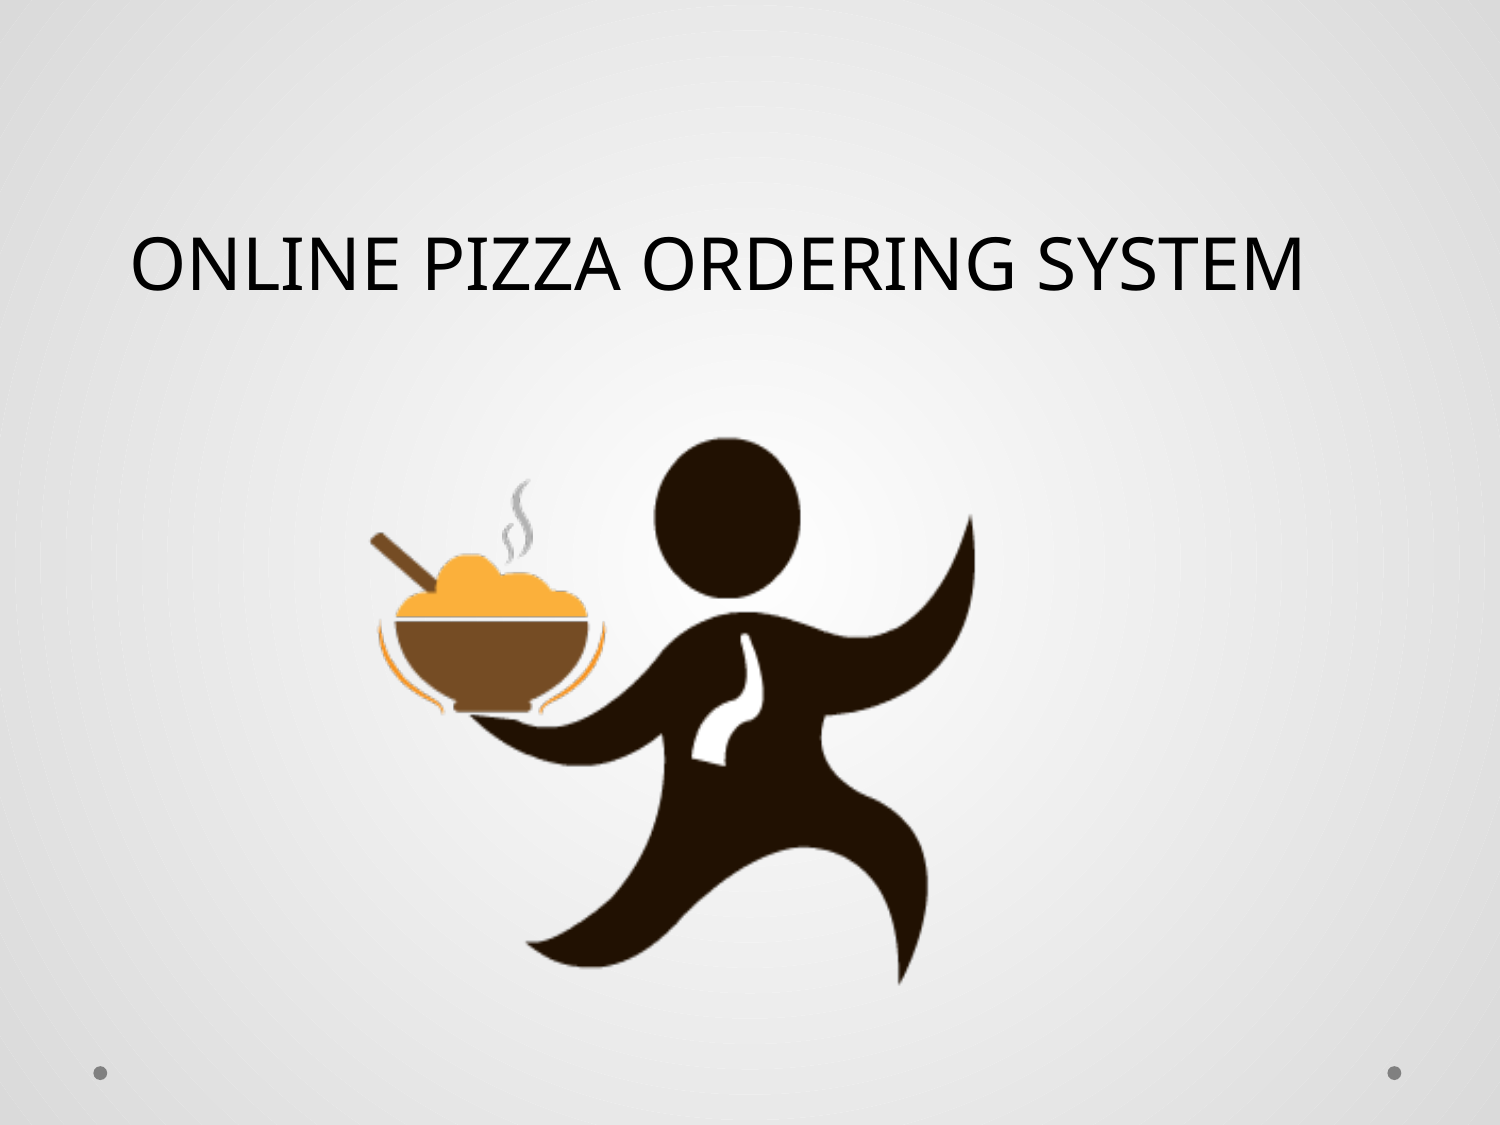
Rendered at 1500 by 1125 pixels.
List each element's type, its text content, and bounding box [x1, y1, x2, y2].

picture [349, 424, 988, 1001]
title ONLINE PIZZA ORDERING SYSTEM [112, 125, 1325, 313]
